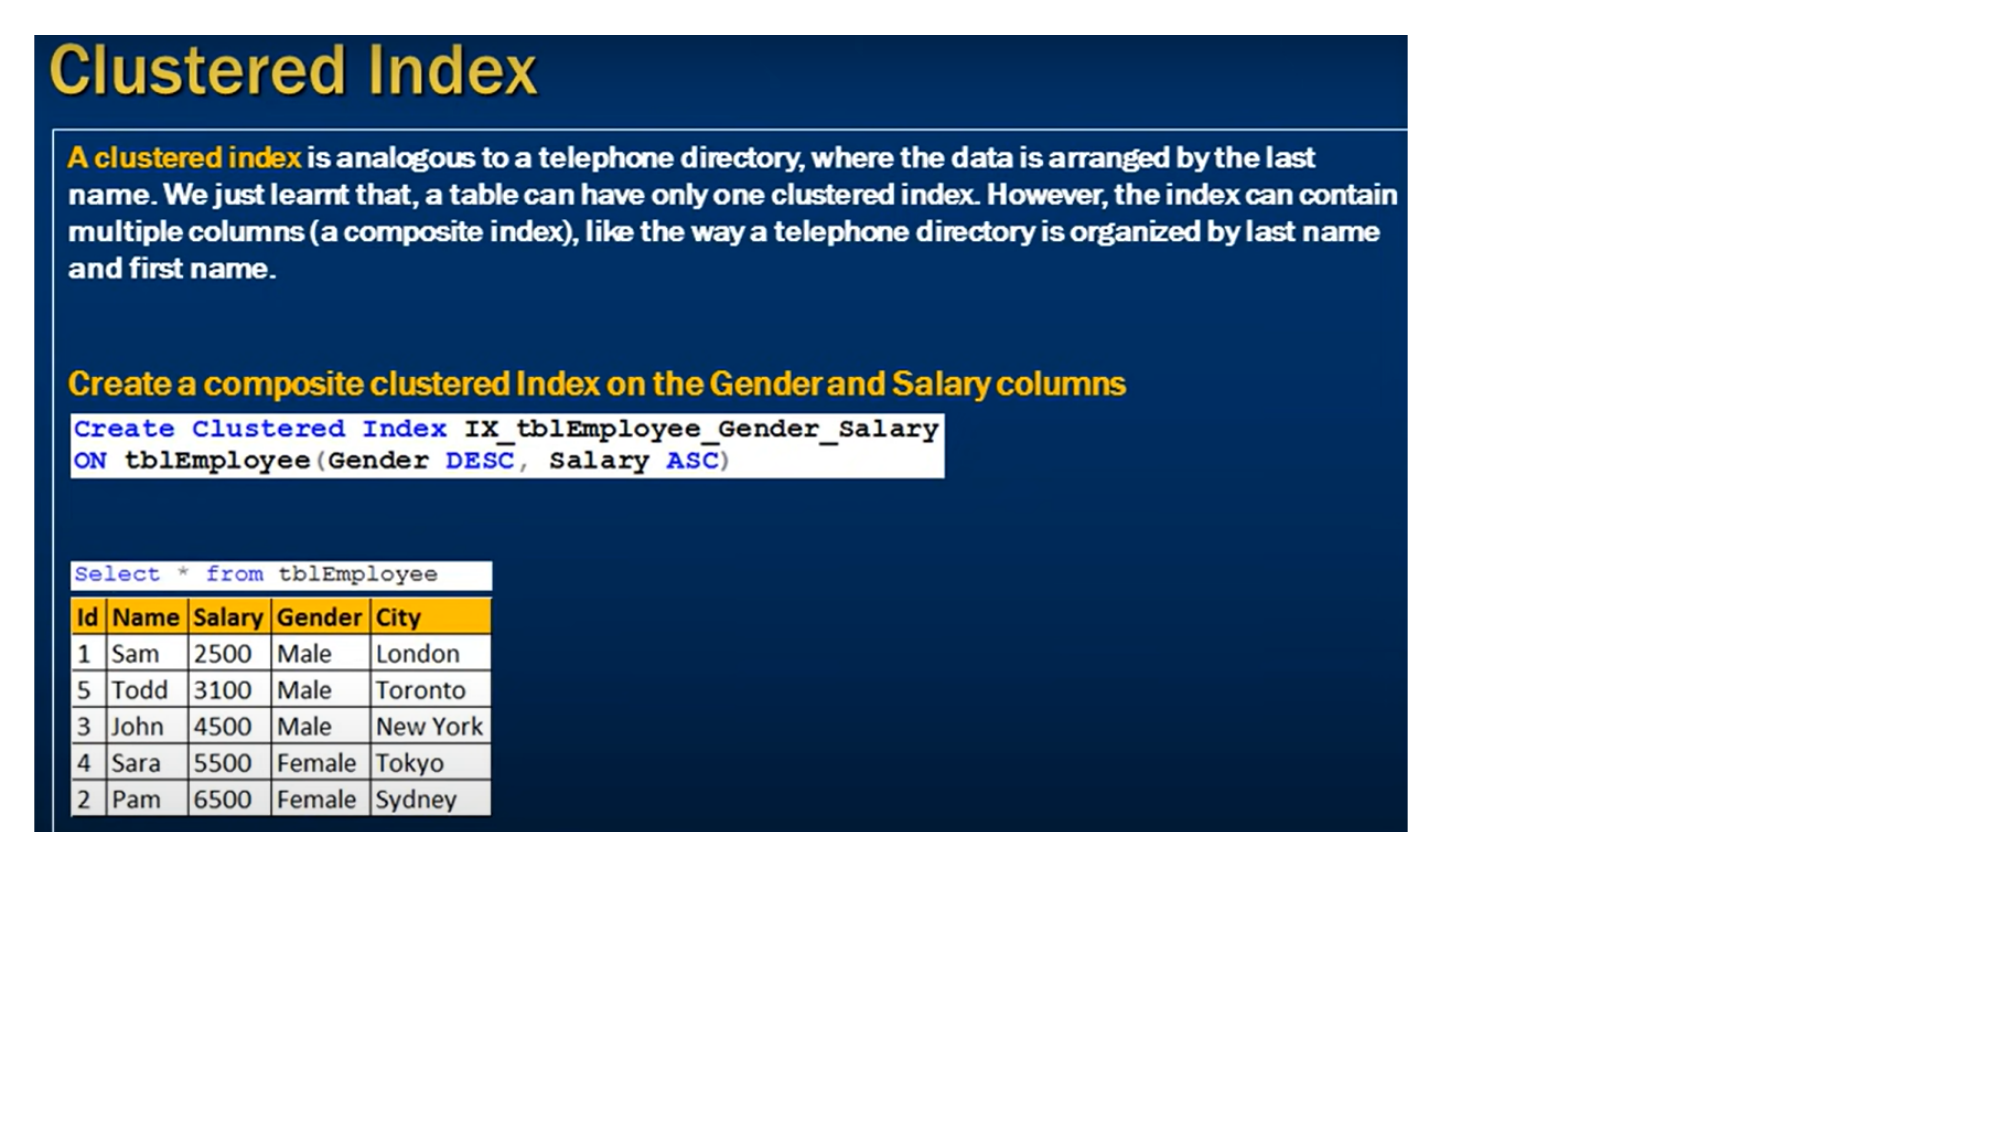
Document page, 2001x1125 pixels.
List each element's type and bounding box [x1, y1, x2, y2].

picture [34, 35, 1408, 832]
